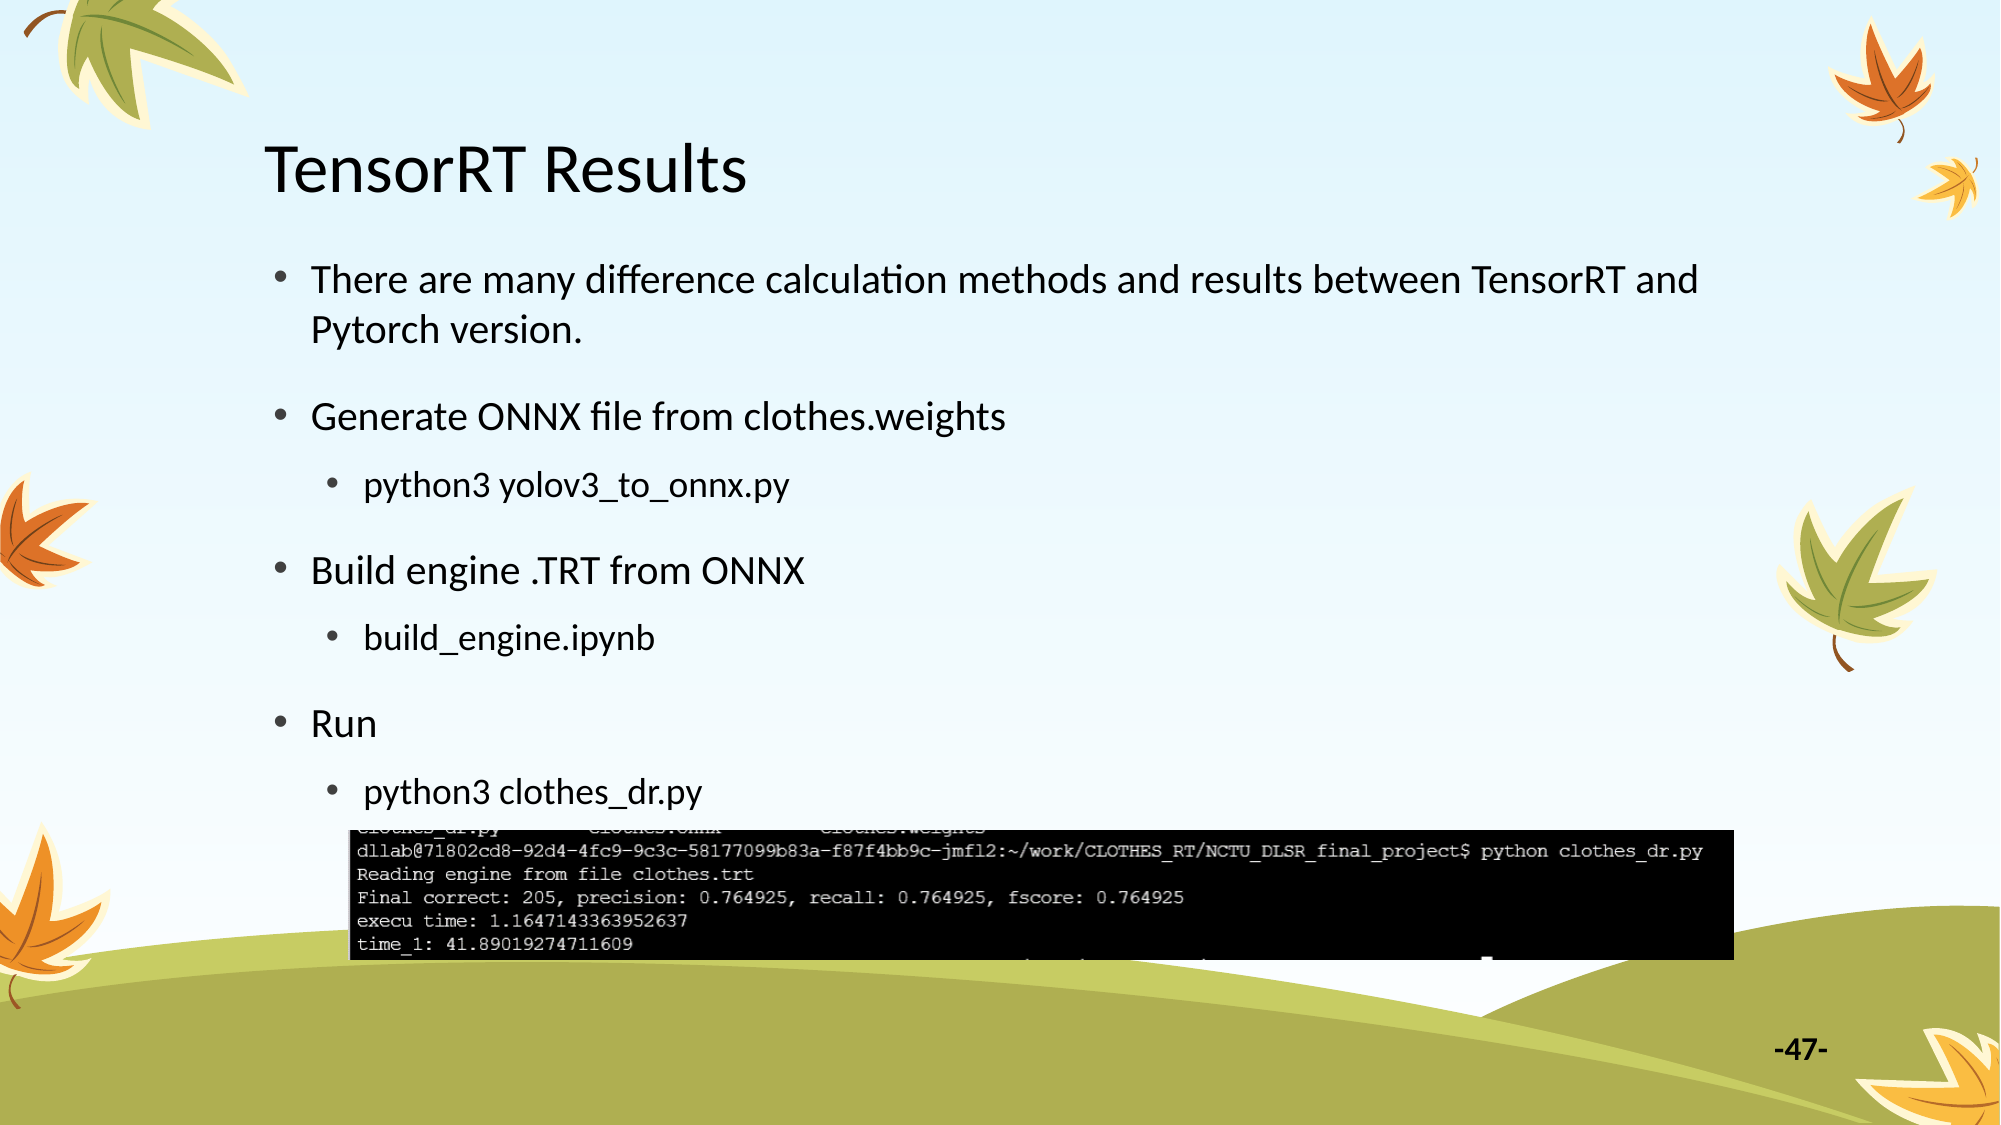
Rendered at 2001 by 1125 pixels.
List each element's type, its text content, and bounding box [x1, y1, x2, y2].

picture [347, 830, 1734, 960]
list There are many difference calculation methods and results between TensorRT and Pytorch version. Generate ONNX file from clothes.weights python3 yolov3_to_onnx.py Build engine .TRT from ONNX build_engine.ipynb Run python3 clothes_dr.py [250, 243, 1750, 925]
title TensorRT Results [249, 12, 1749, 216]
